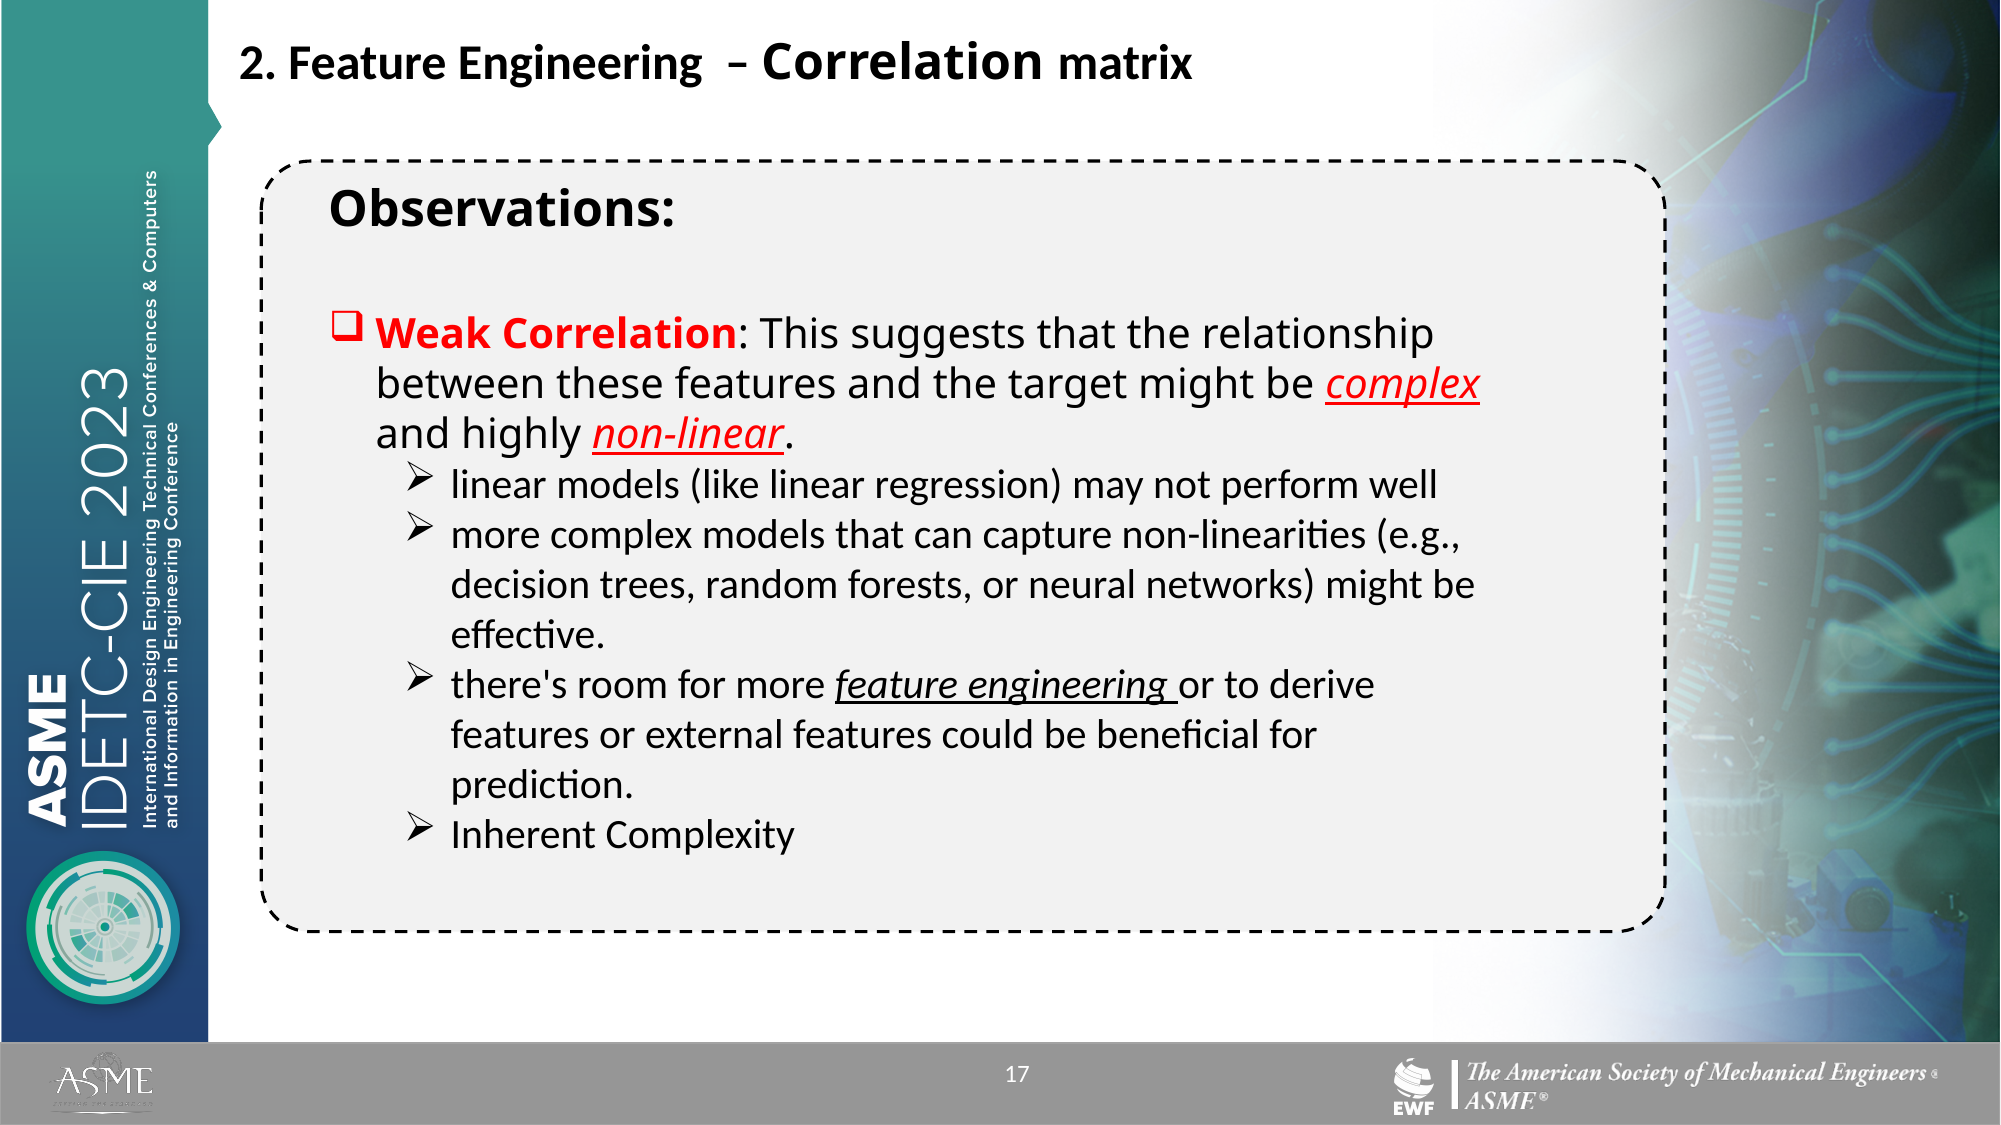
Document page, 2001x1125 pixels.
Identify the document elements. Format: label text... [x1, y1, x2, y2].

slide_number 17 [594, 1042, 1045, 1103]
text_box Observations: Weak Correlation: This suggests that the relationship between these features and the target might be complex and highly non-linear. linear models (like linear regression) may not perform well more complex models that can capture non-linearities (e.g., decision trees, random forests, or neural networks) might be effective. there's room for more feature engineering or to derive features or external features could be beneficial for prediction. Inherent Complexity [313, 169, 1505, 865]
picture [0, 0, 222, 1042]
picture [1394, 1058, 1434, 1115]
text_box [260, 160, 1667, 933]
text_box 2. Feature Engineering – Correlation matrix [223, 22, 1595, 98]
picture [49, 1052, 153, 1114]
picture [1433, 0, 2000, 1042]
